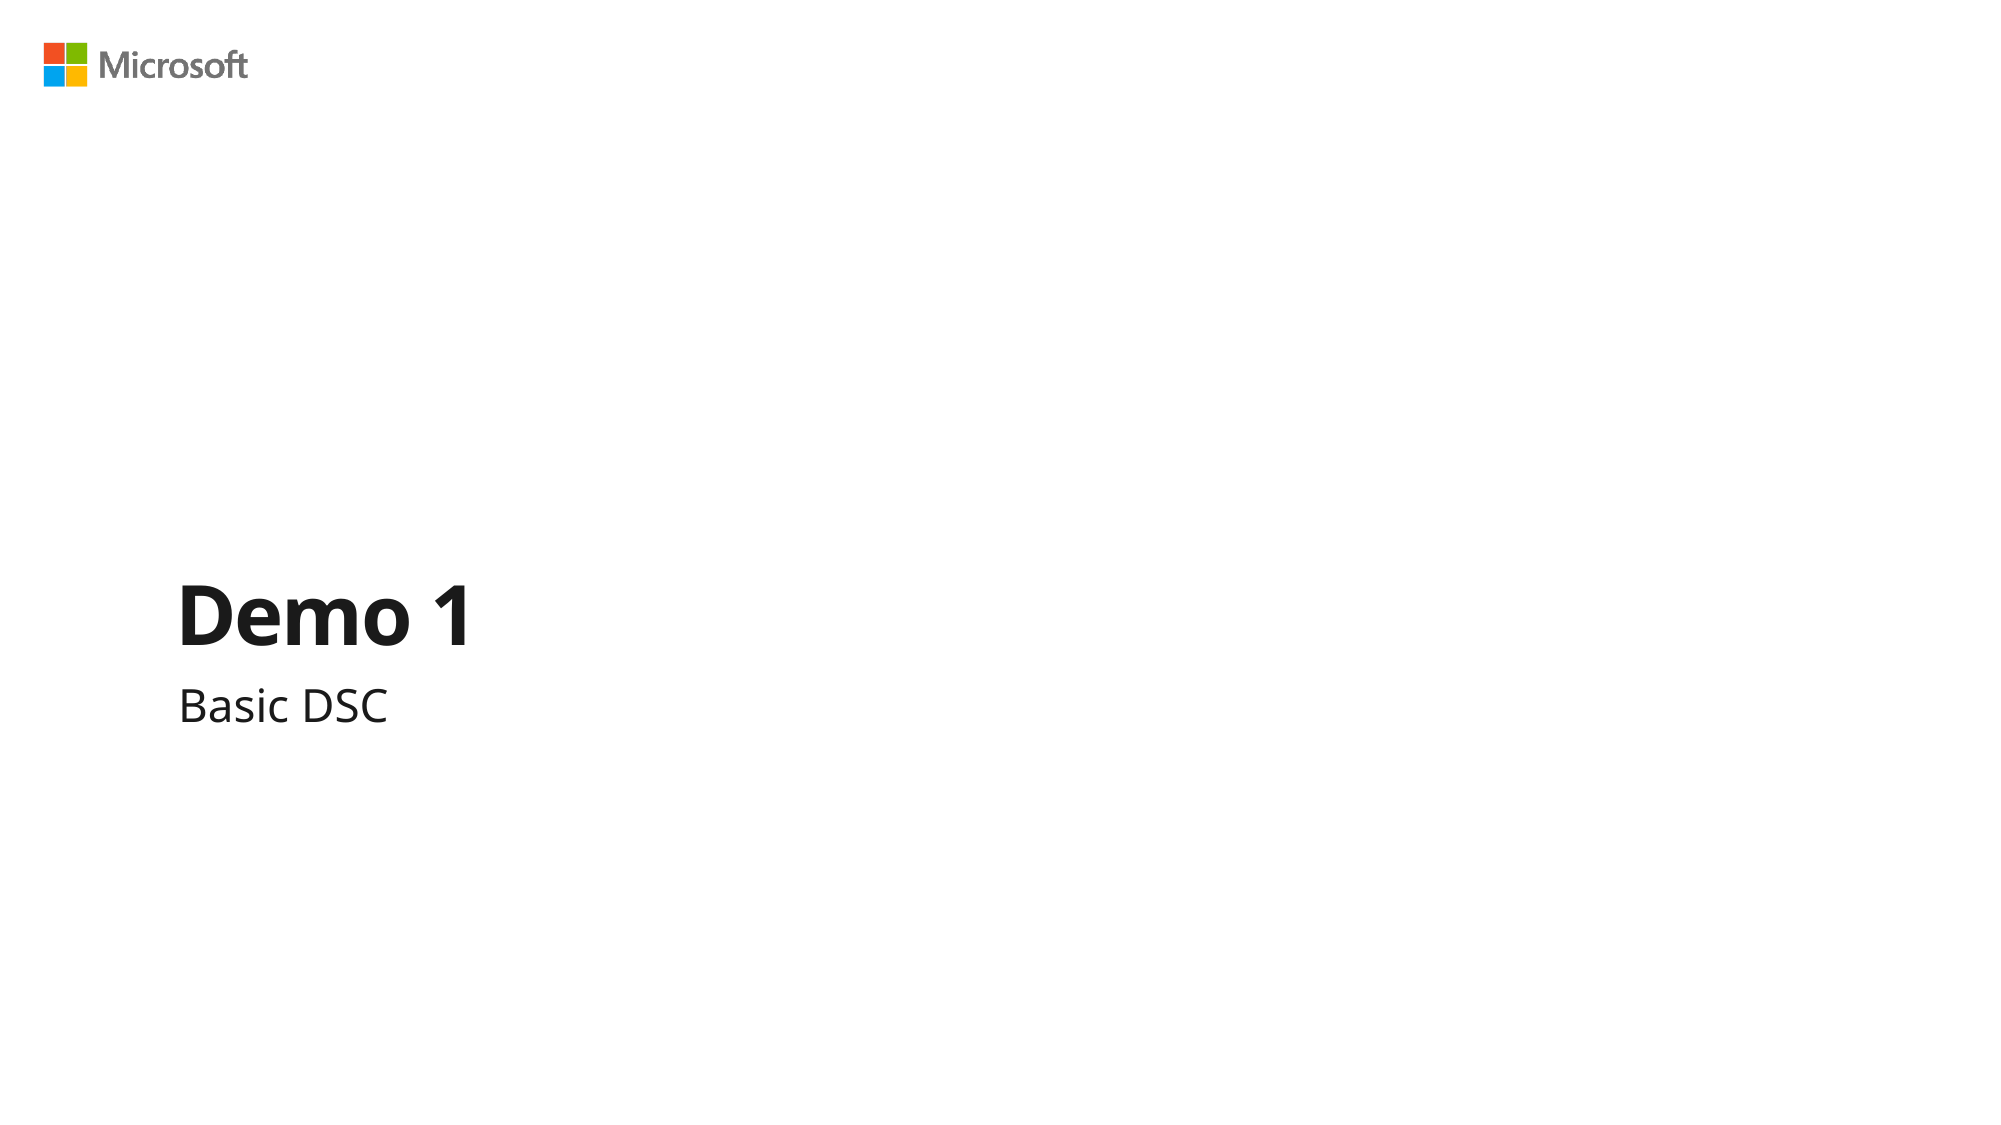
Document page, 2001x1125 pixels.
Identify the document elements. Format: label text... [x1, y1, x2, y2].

title Demo 1 [175, 419, 1376, 662]
picture [0, 0, 291, 130]
subtitle Basic DSC [178, 676, 1379, 816]
